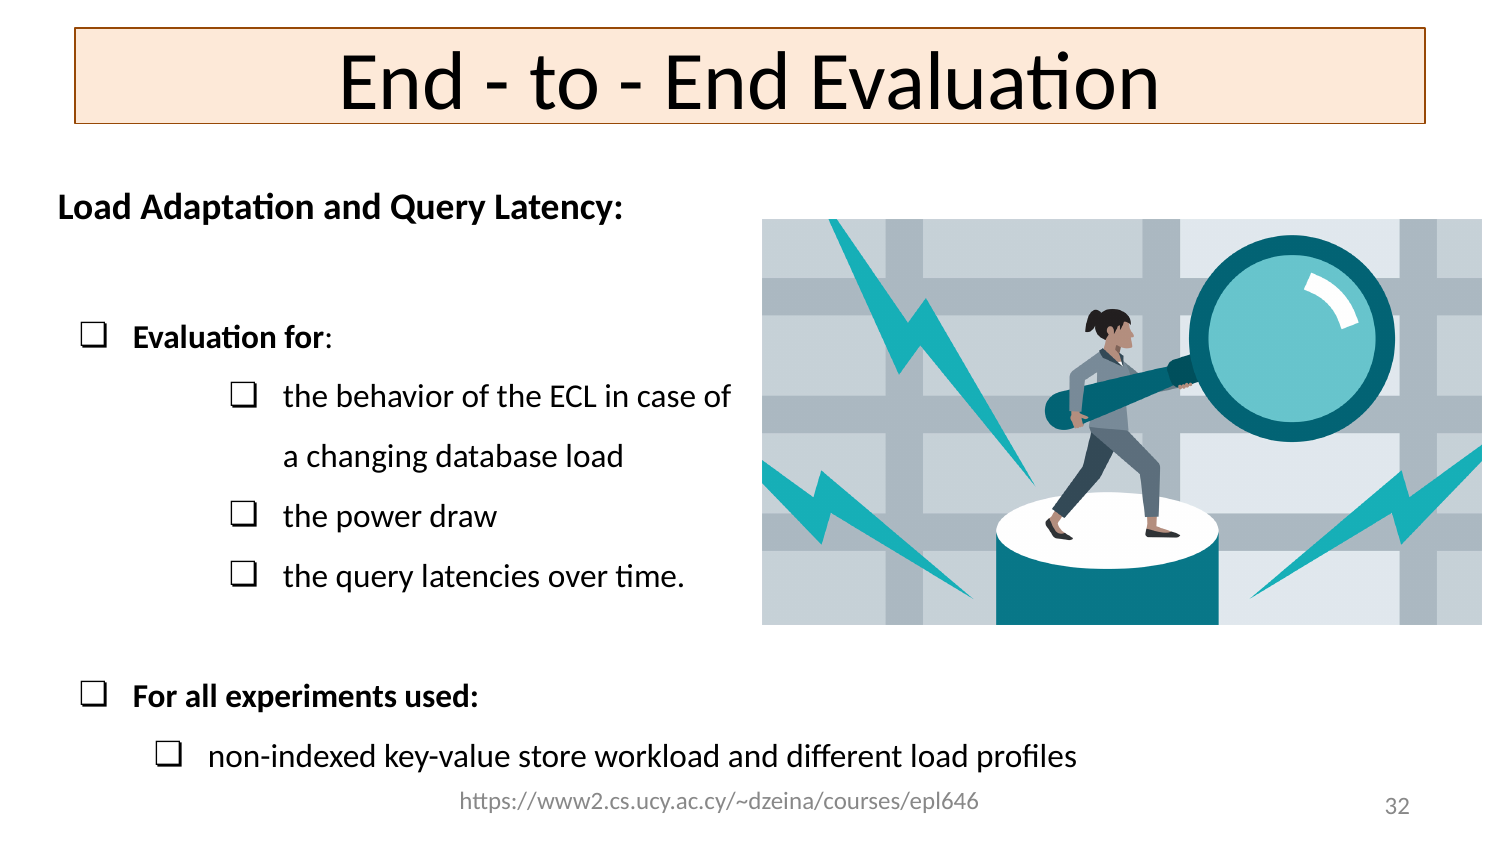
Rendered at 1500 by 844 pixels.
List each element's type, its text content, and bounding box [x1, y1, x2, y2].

text_box https://www2.cs.ucy.ac.cy/~dzeina/courses/epl646 [75, 762, 1365, 837]
slide_number ‹#› [1365, 782, 1425, 827]
list Load Adaptation and Query Latency: Evaluation for: the behavior of the ECL in case of a changing database load the power draw the query latencies over time. For all experiments used: non-indexed key-value store workload and different load profiles [42, 152, 1442, 776]
title End - to - End Evaluation [75, 27, 1425, 124]
picture [762, 219, 1483, 625]
